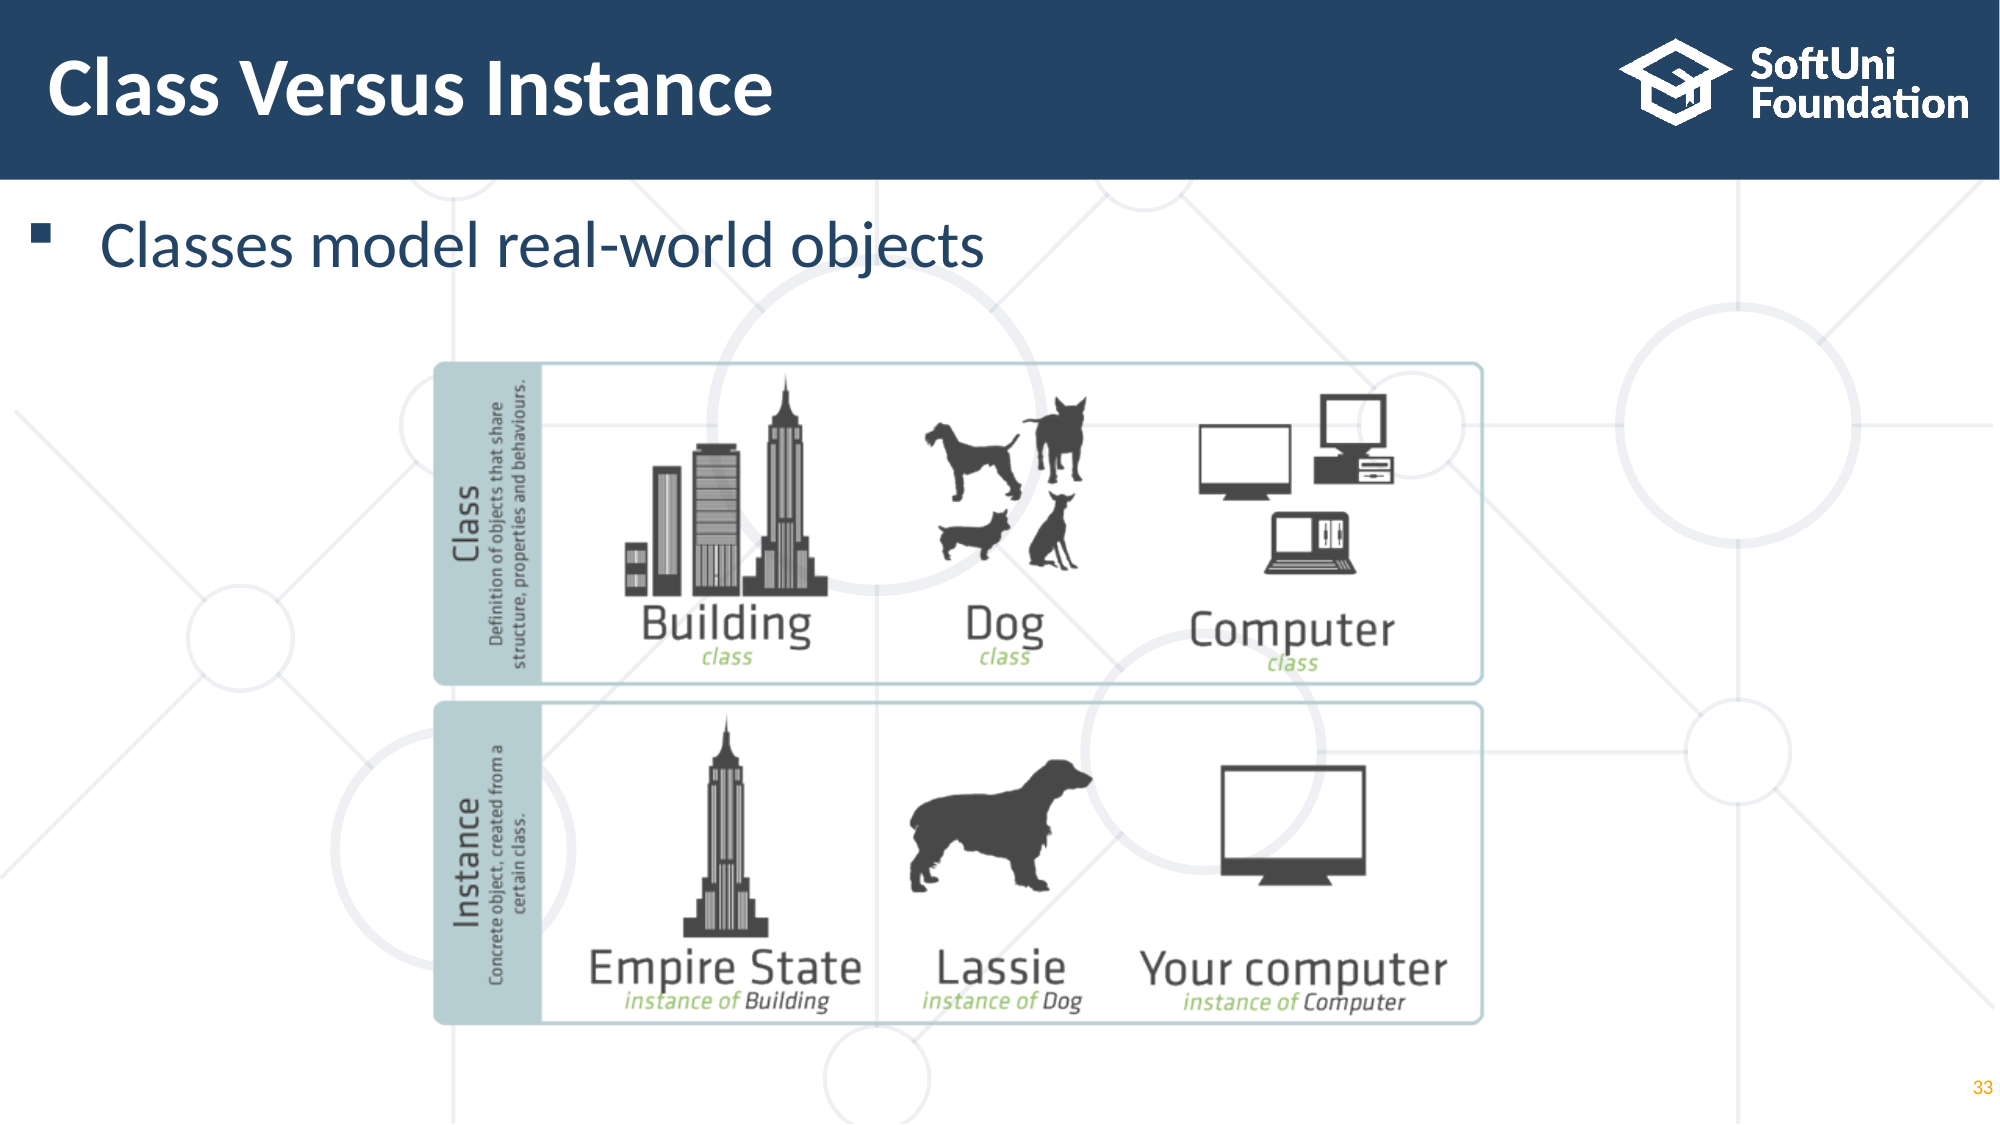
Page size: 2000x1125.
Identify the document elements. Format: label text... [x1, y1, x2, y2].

picture [1618, 38, 1968, 126]
title Class Versus Instance [31, 16, 1591, 162]
list Classes model real-world objects [7, 191, 1945, 1106]
picture [427, 349, 1491, 1038]
slide_number 33 [1945, 1070, 2000, 1103]
